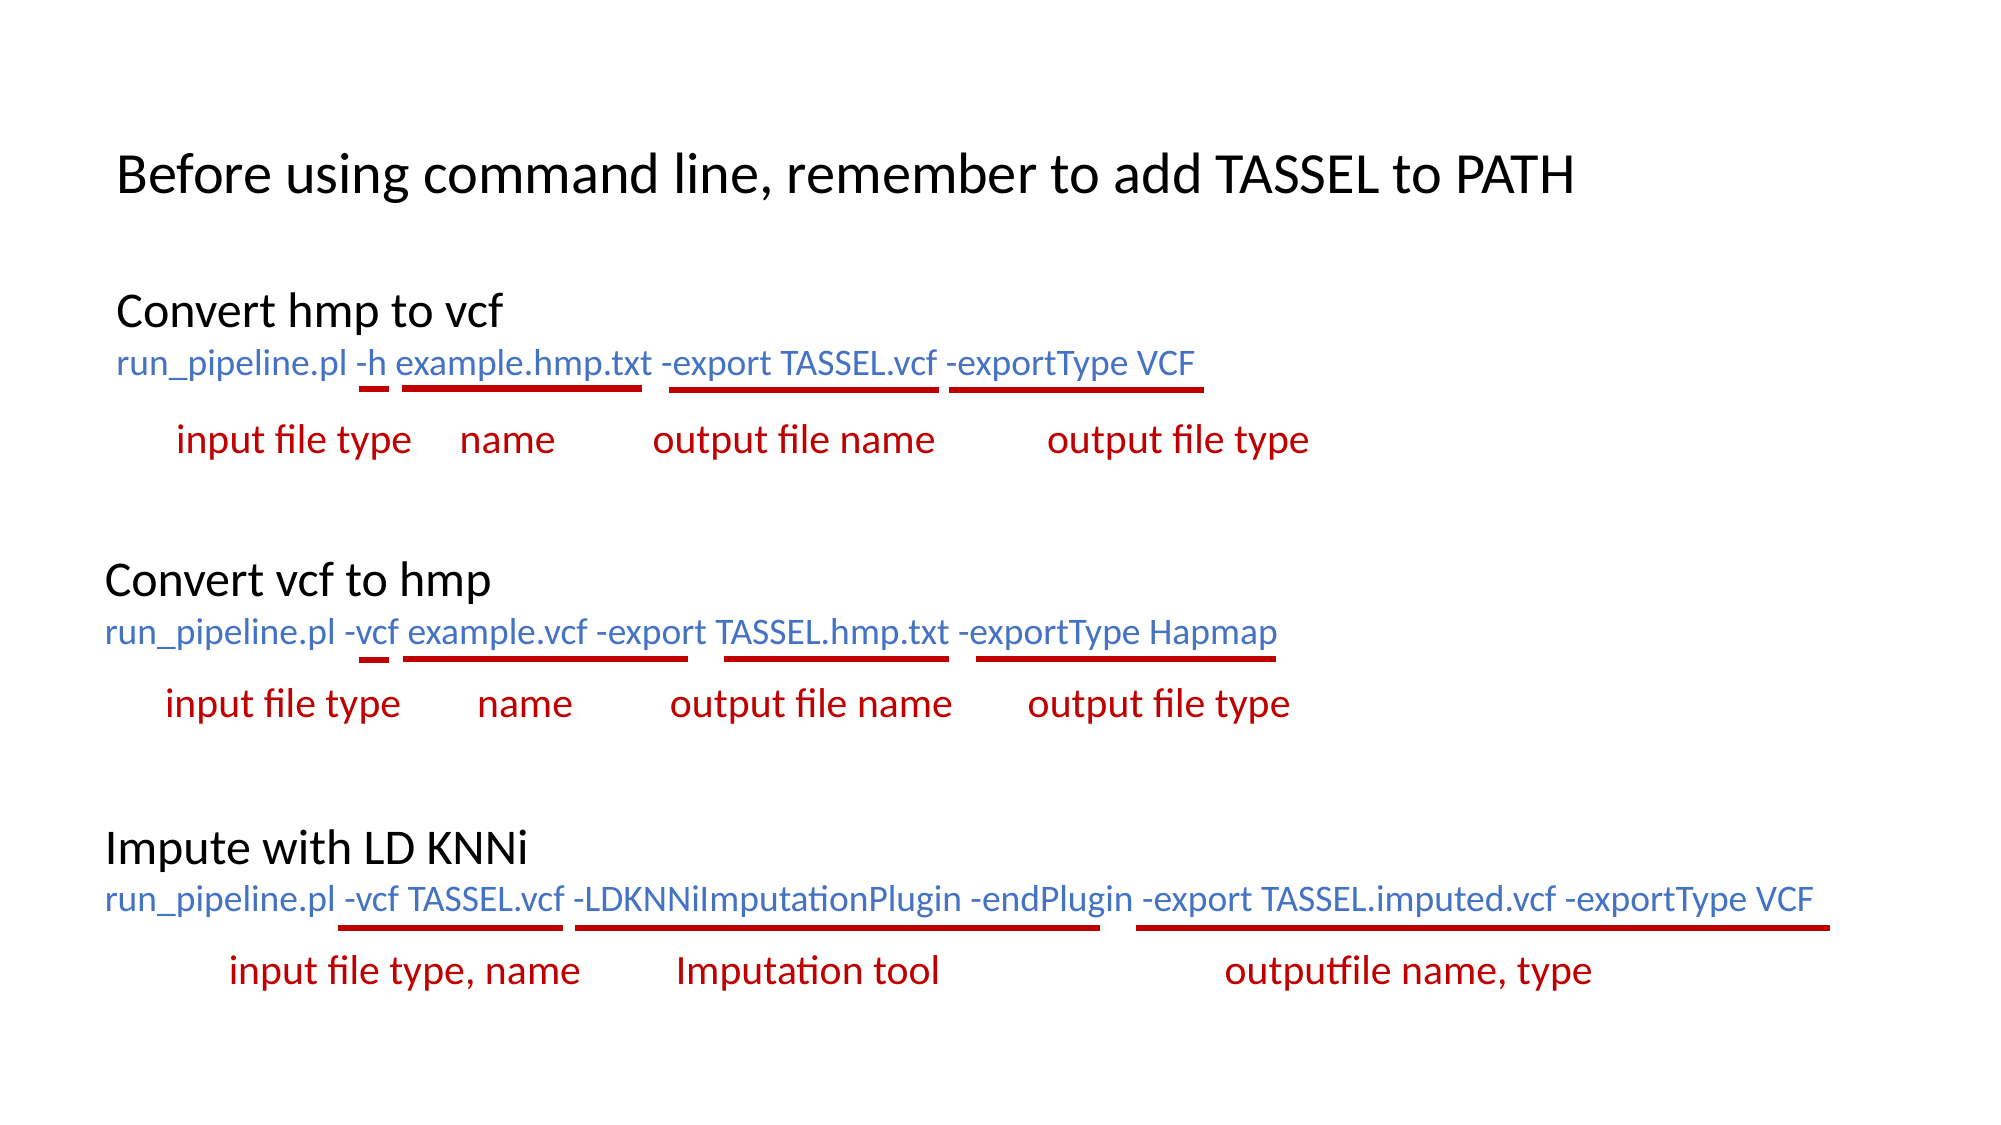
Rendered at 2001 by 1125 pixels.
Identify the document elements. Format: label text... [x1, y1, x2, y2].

text_box input file type name [150, 668, 626, 733]
text_box output file name [626, 668, 1012, 733]
text_box output file name [637, 404, 1032, 470]
text_box output file type [1032, 404, 1437, 470]
text_box output file type [1012, 668, 1417, 733]
text_box Convert hmp to vcf run_pipeline.pl -h example.hmp.txt -export TASSEL.vcf -exportType VCF [101, 270, 1922, 390]
text_box input file type, name Imputation tool outputfile name, type [213, 935, 1816, 1001]
text_box input file type name [161, 404, 637, 470]
text_box Impute with LD KNNi run_pipeline.pl -vcf TASSEL.vcf -LDKNNiImputationPlugin -endPlugin -export TASSEL.imputed.vcf -exportType VCF [90, 806, 1910, 927]
text_box Convert vcf to hmp run_pipeline.pl -vcf example.vcf -export TASSEL.hmp.txt -exportType Hapmap [90, 539, 1910, 659]
text_box Before using command line, remember to add TASSEL to PATH [101, 127, 1614, 213]
